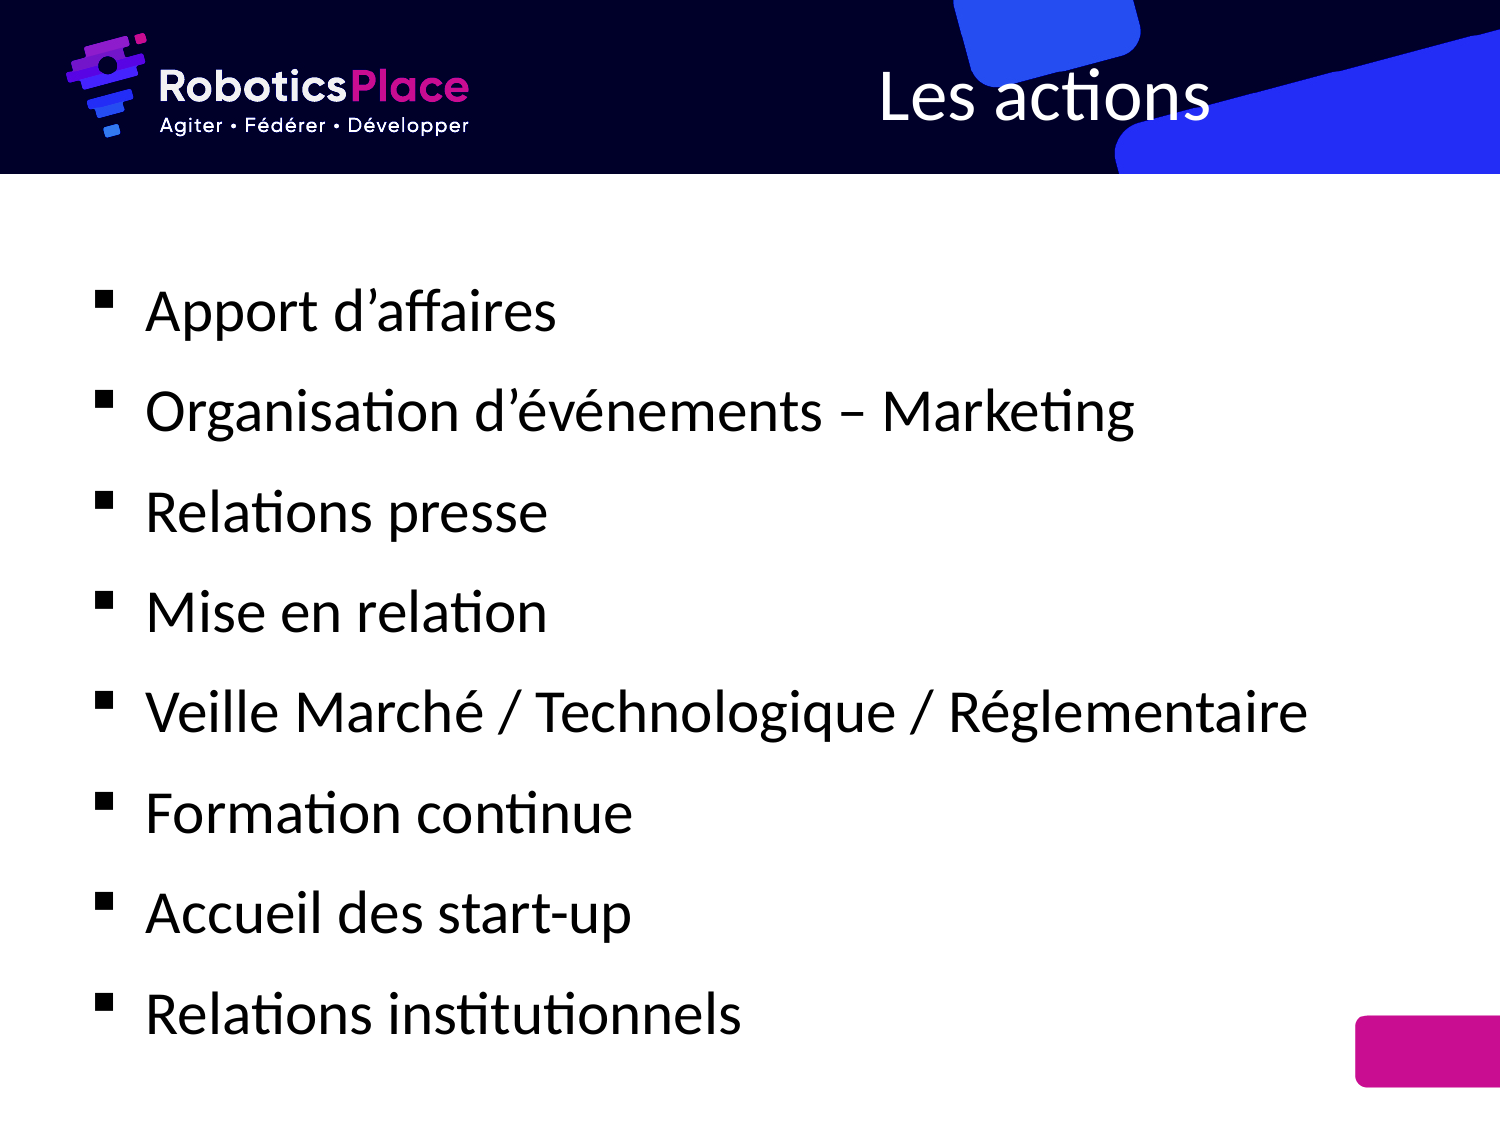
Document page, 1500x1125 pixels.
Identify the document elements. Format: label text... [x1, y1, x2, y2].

list Apport d’affaires Organisation d’événements – Marketing Relations presse Mise en relation Veille Marché / Technologique / Réglementaire Formation continue Accueil des start-up Relations institutionnels [75, 262, 1459, 1059]
title Les actions [631, 30, 1459, 149]
picture [0, 0, 1500, 1125]
